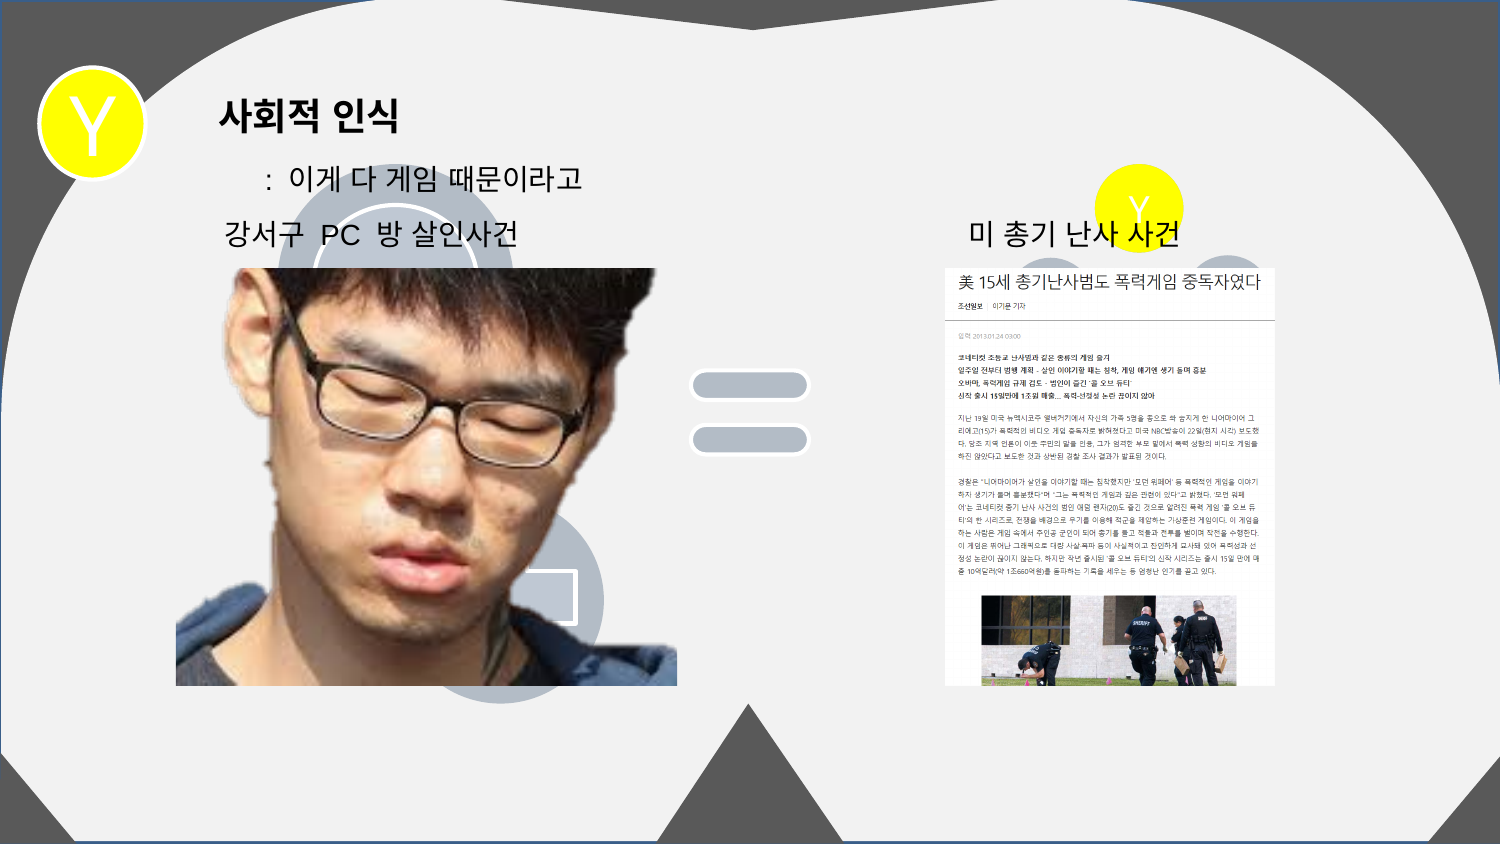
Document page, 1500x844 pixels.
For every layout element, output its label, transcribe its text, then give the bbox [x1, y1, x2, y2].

text_box 미 총기 난사 사건 [953, 208, 1198, 259]
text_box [196, 85, 608, 206]
text_box 강서구 PC 방 살인사건 [209, 213, 535, 259]
picture [175, 268, 678, 686]
picture [944, 268, 1275, 686]
